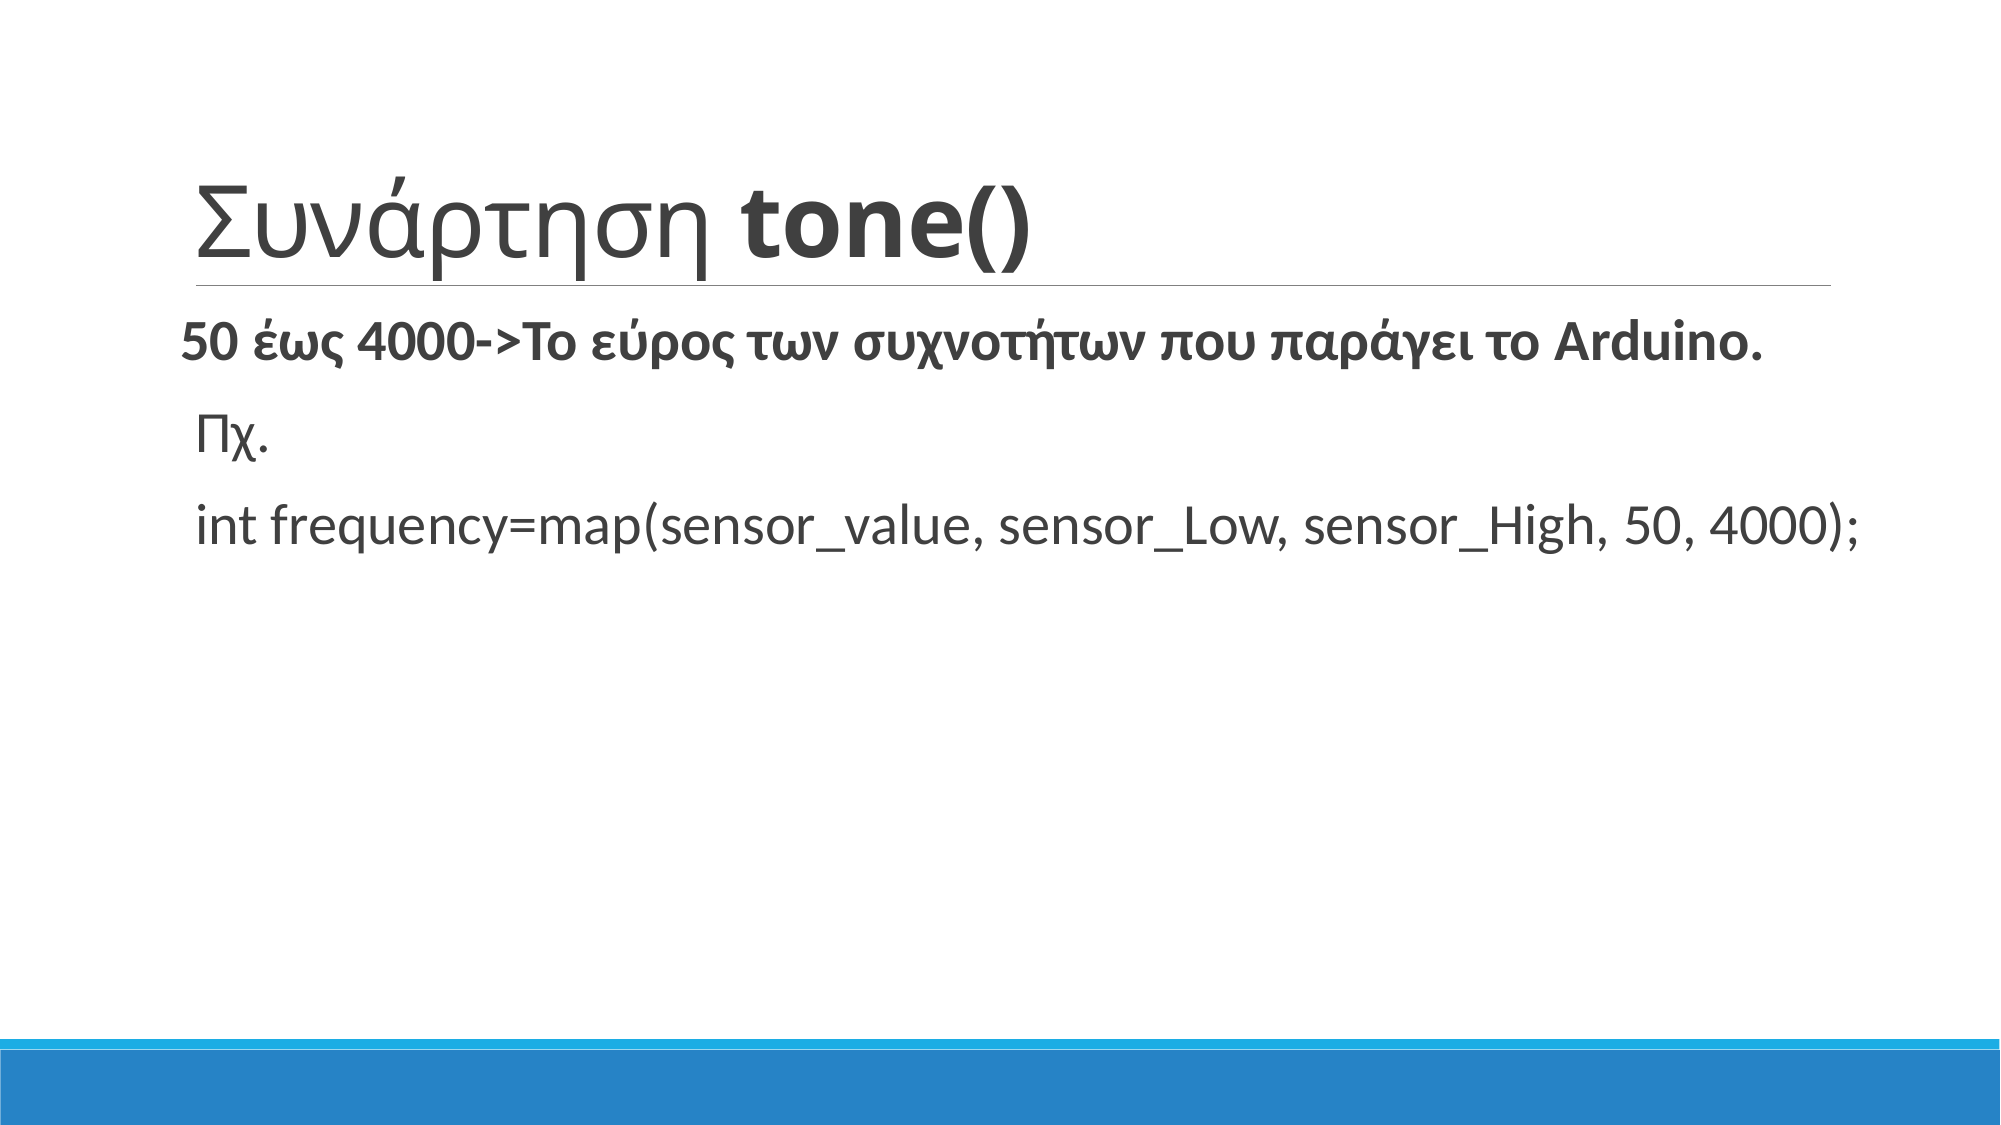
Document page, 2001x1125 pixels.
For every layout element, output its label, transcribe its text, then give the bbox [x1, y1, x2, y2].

title Συνάρτηση tone() [180, 47, 1830, 285]
list 50 έως 4000->Το εύρος των συχνοτήτων που παράγει το Arduino. Πχ. int frequency=map(sensor_value, sensor_Low, sensor_High, 50, 4000); [180, 302, 1958, 591]
